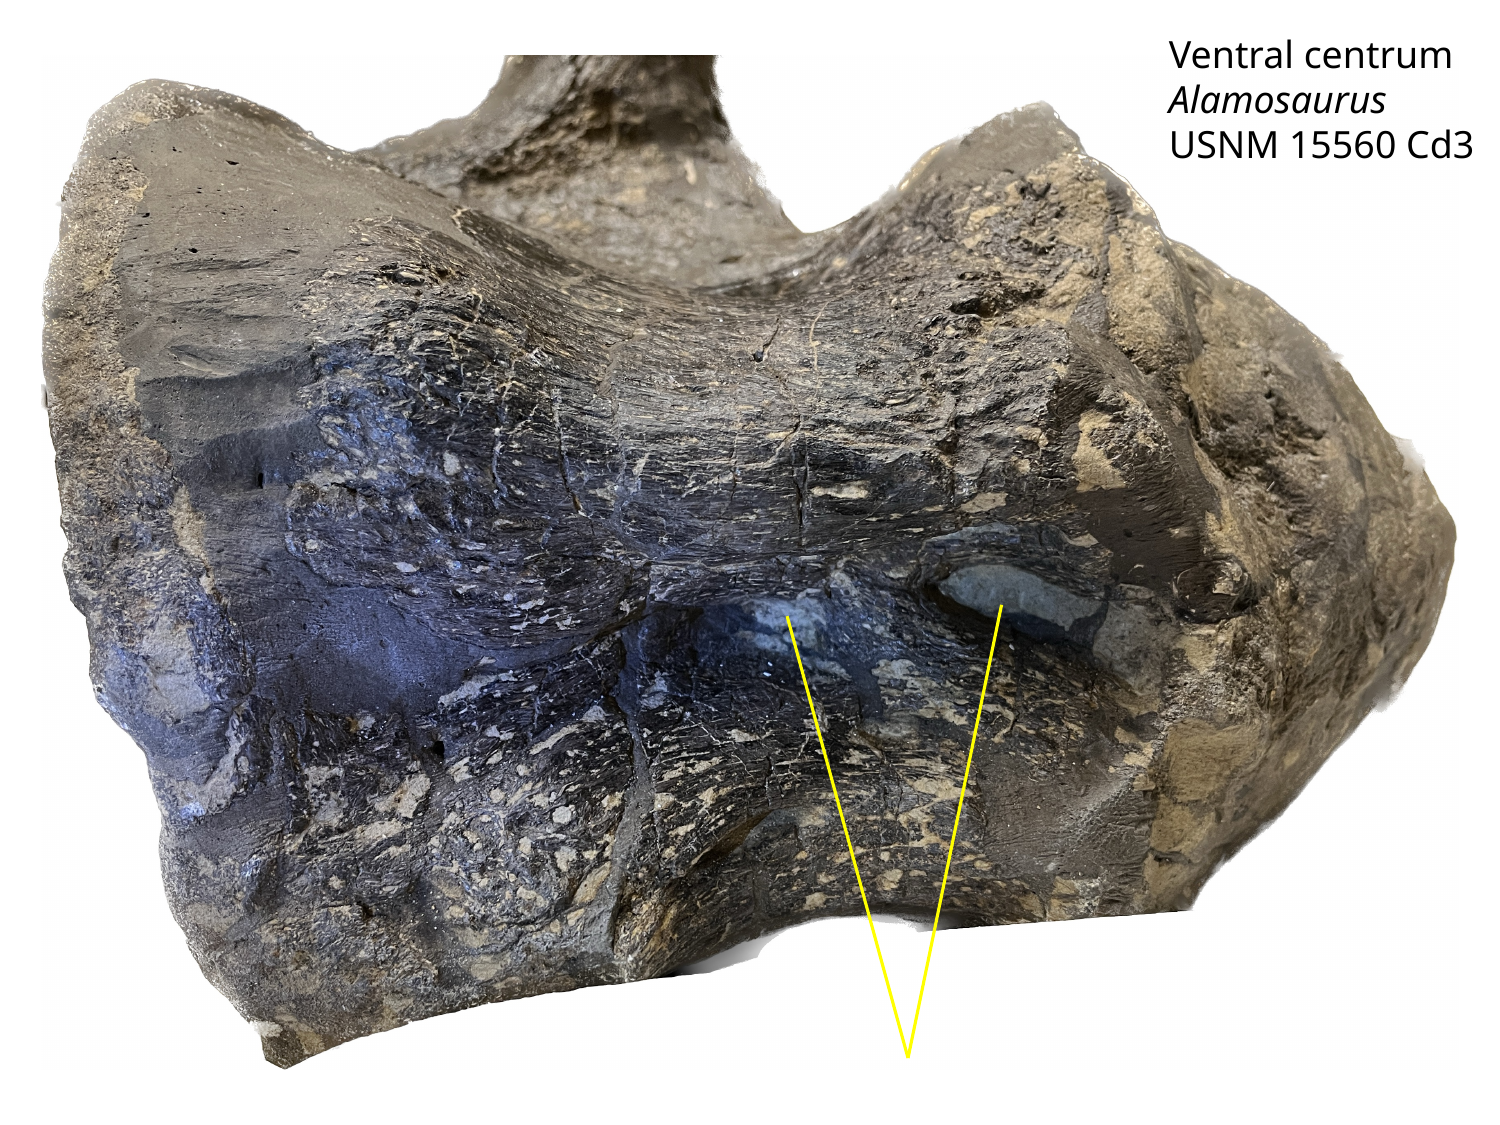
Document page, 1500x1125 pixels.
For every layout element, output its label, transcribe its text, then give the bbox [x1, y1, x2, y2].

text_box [907, 604, 1003, 1059]
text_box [786, 615, 907, 1059]
picture [41, 55, 1459, 1070]
text_box Ventral centrum Alamosaurus USNM 15560 Cd3 [1154, 24, 1500, 174]
